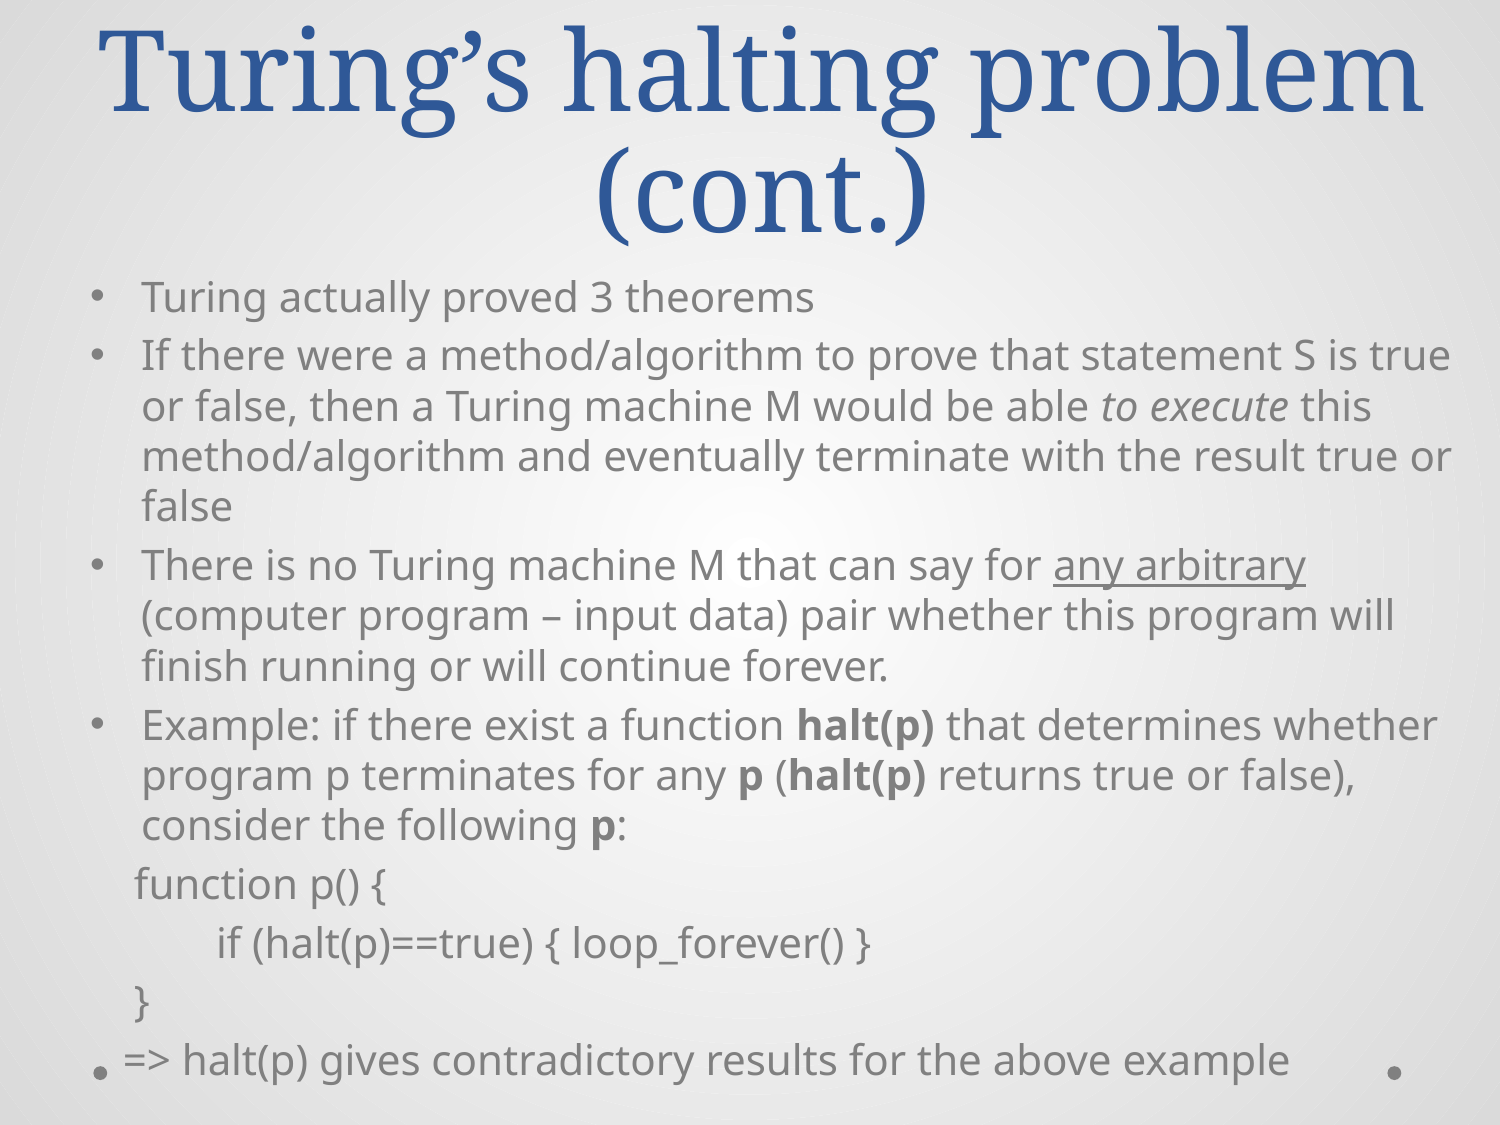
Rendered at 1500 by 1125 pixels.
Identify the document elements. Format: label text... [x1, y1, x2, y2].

title Turing’s halting problem (cont.) [75, 0, 1450, 262]
list Turing actually proved 3 theorems If there were a method/algorithm to prove that statement S is true or false, then a Turing machine M would be able to execute this method/algorithm and eventually terminate with the result true or false There is no Turing machine M that can say for any arbitrary (computer program – input data) pair whether this program will finish running or will continue forever. Example: if there exist a function halt(p) that determines whether program p terminates for any p (halt(p) returns true or false), consider the following p: function p() { if (halt(p)==true) { loop_forever() } } => halt(p) gives contradictory results for the above example [75, 262, 1475, 1100]
